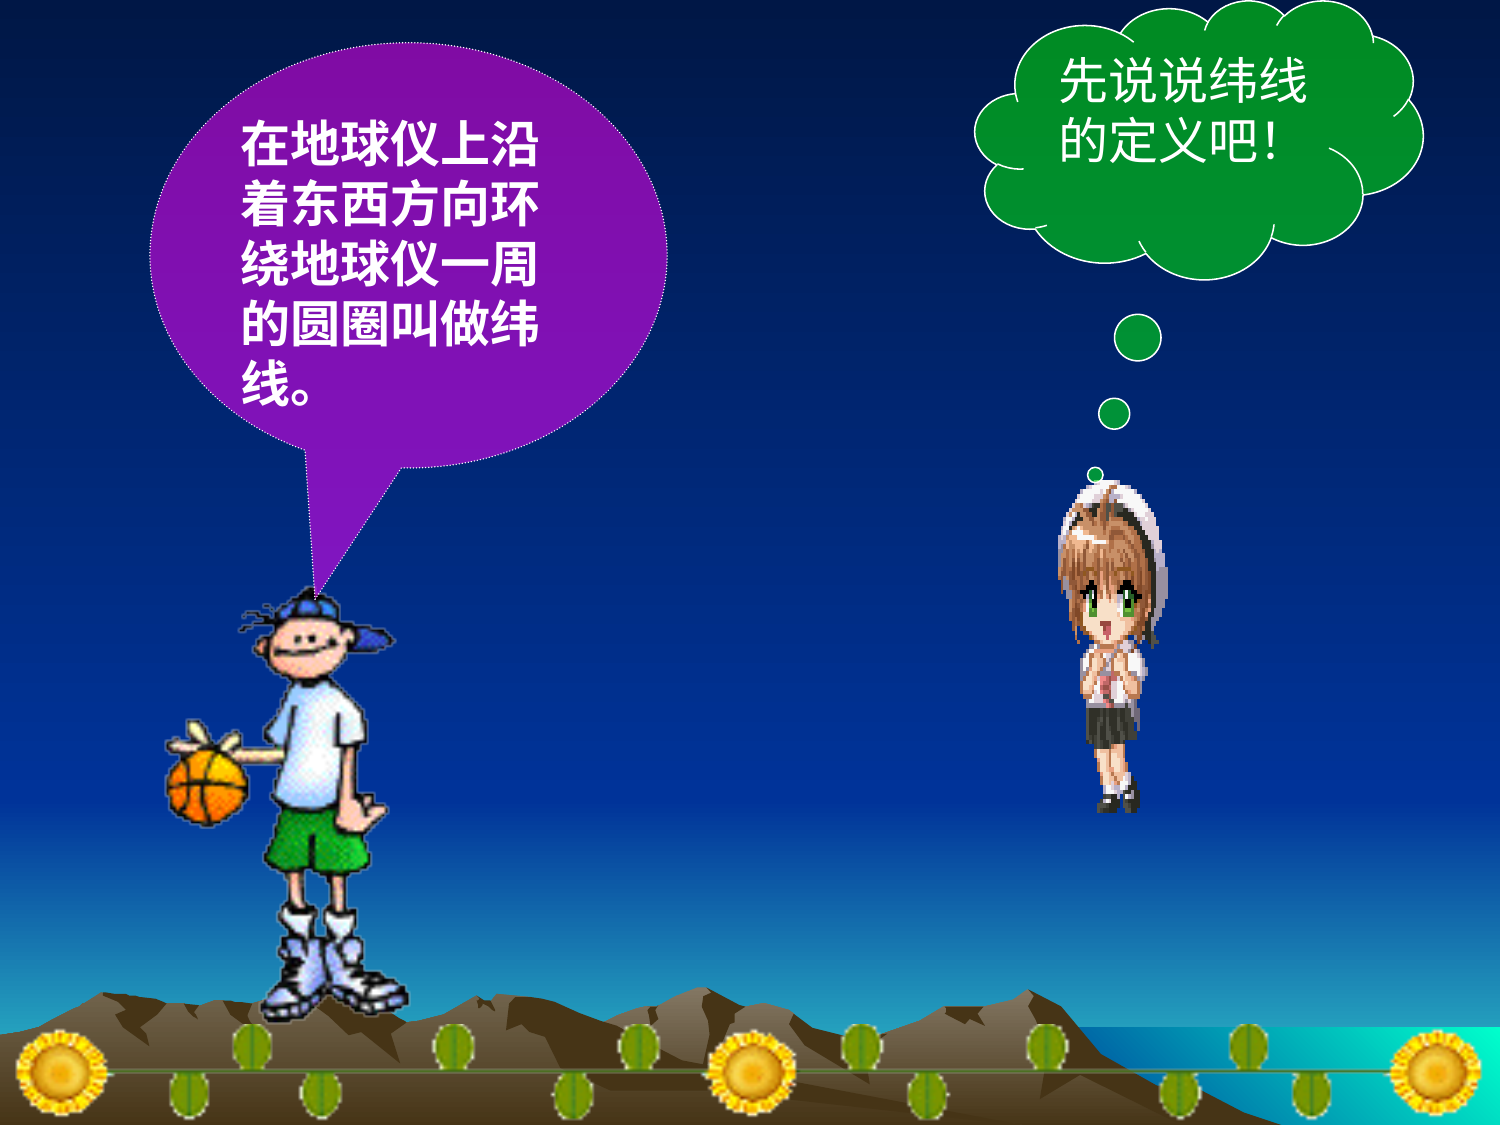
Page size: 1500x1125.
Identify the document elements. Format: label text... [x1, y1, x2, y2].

picture [1030, 449, 1188, 813]
text_box 在地球仪上沿着东西方向环绕地球仪一周的圆圈叫做纬线。 [149, 42, 668, 573]
text_box 先说说纬线的定义吧！ [1098, 398, 1130, 430]
text_box 先说说纬线的定义吧！ [974, 0, 1424, 280]
text_box 先说说纬线的定义吧！ [1114, 314, 1162, 361]
picture [0, 574, 1500, 1124]
